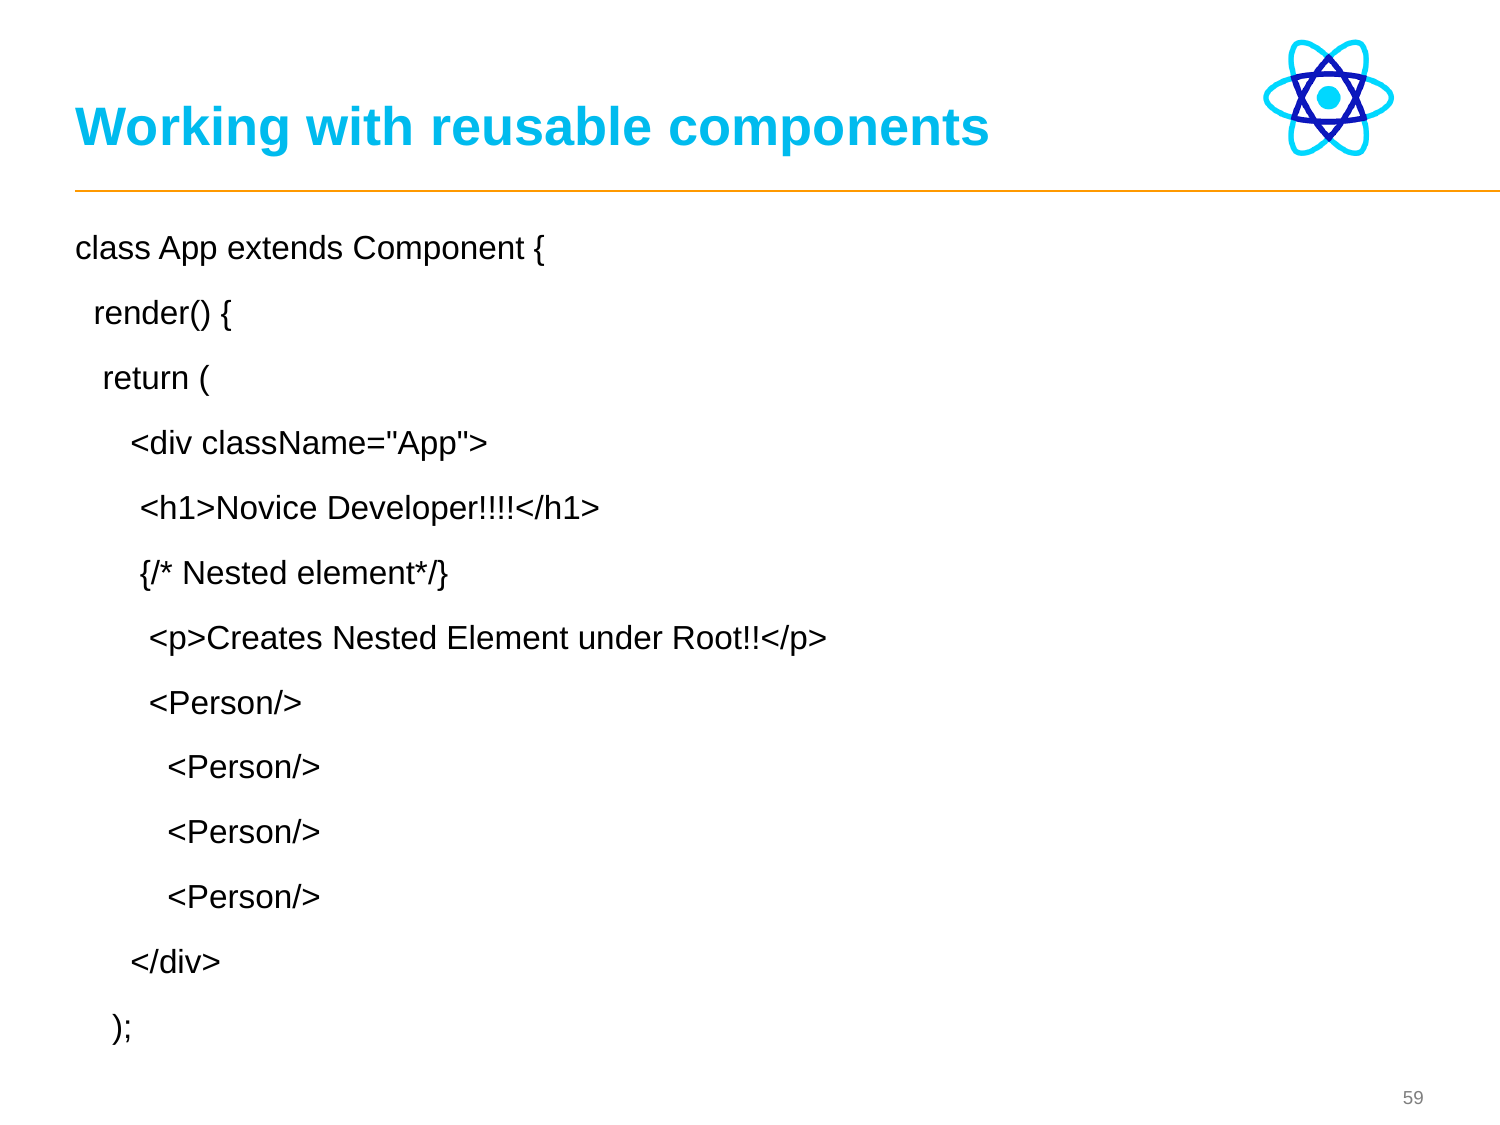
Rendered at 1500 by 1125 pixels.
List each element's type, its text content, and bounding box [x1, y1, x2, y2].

title Working with reusable components [75, 27, 1422, 157]
list class App extends Component { render() { return ( <div className="App"> <h1>Novice Developer!!!!</h1> {/* Nested element*/} <p>Creates Nested Element under Root!!</p> <Person/> <Person/> <Person/> <Person/> </div> ); [75, 226, 1425, 1050]
